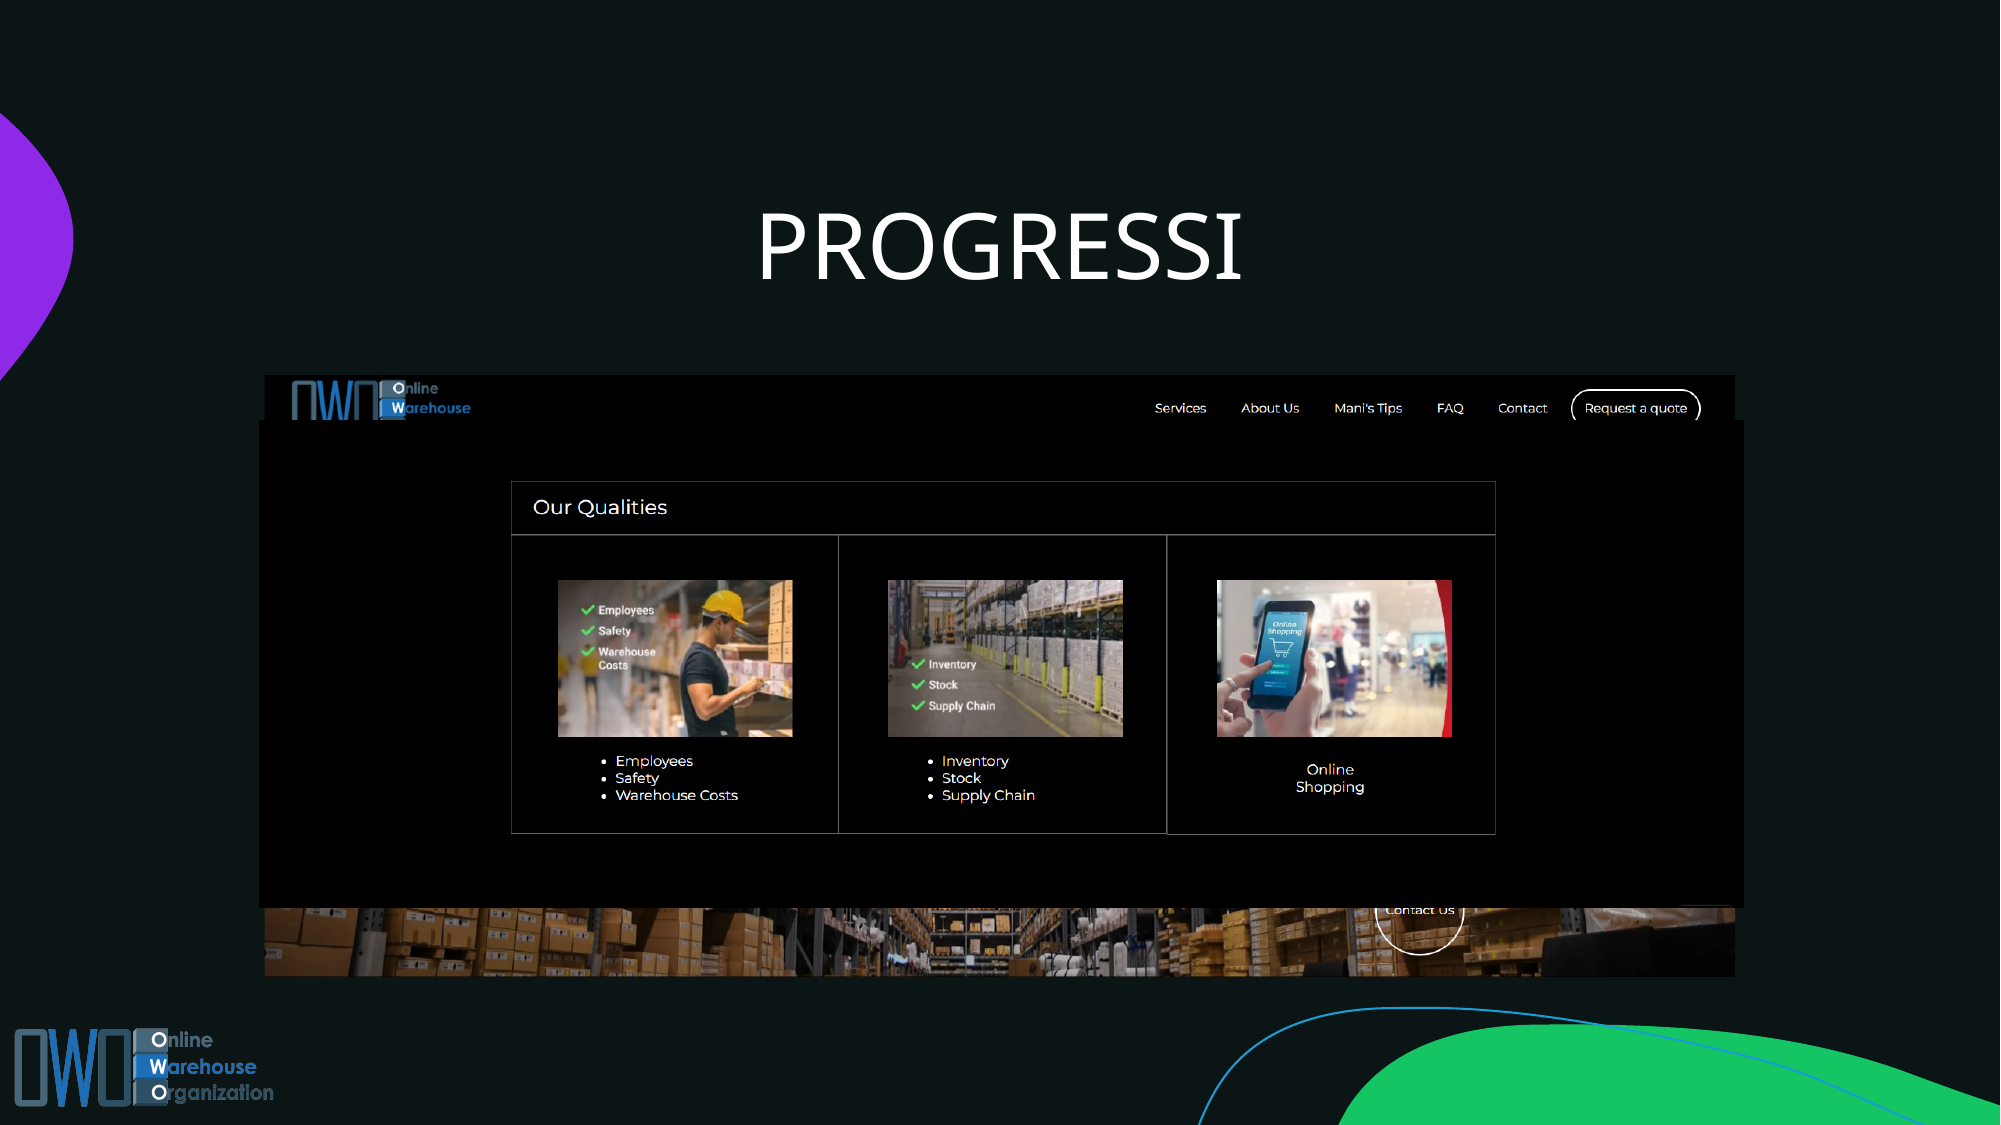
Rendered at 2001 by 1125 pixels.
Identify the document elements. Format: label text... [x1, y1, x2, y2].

picture [259, 374, 1744, 977]
picture [12, 1026, 276, 1109]
title PROGRESSI [125, 125, 1875, 375]
